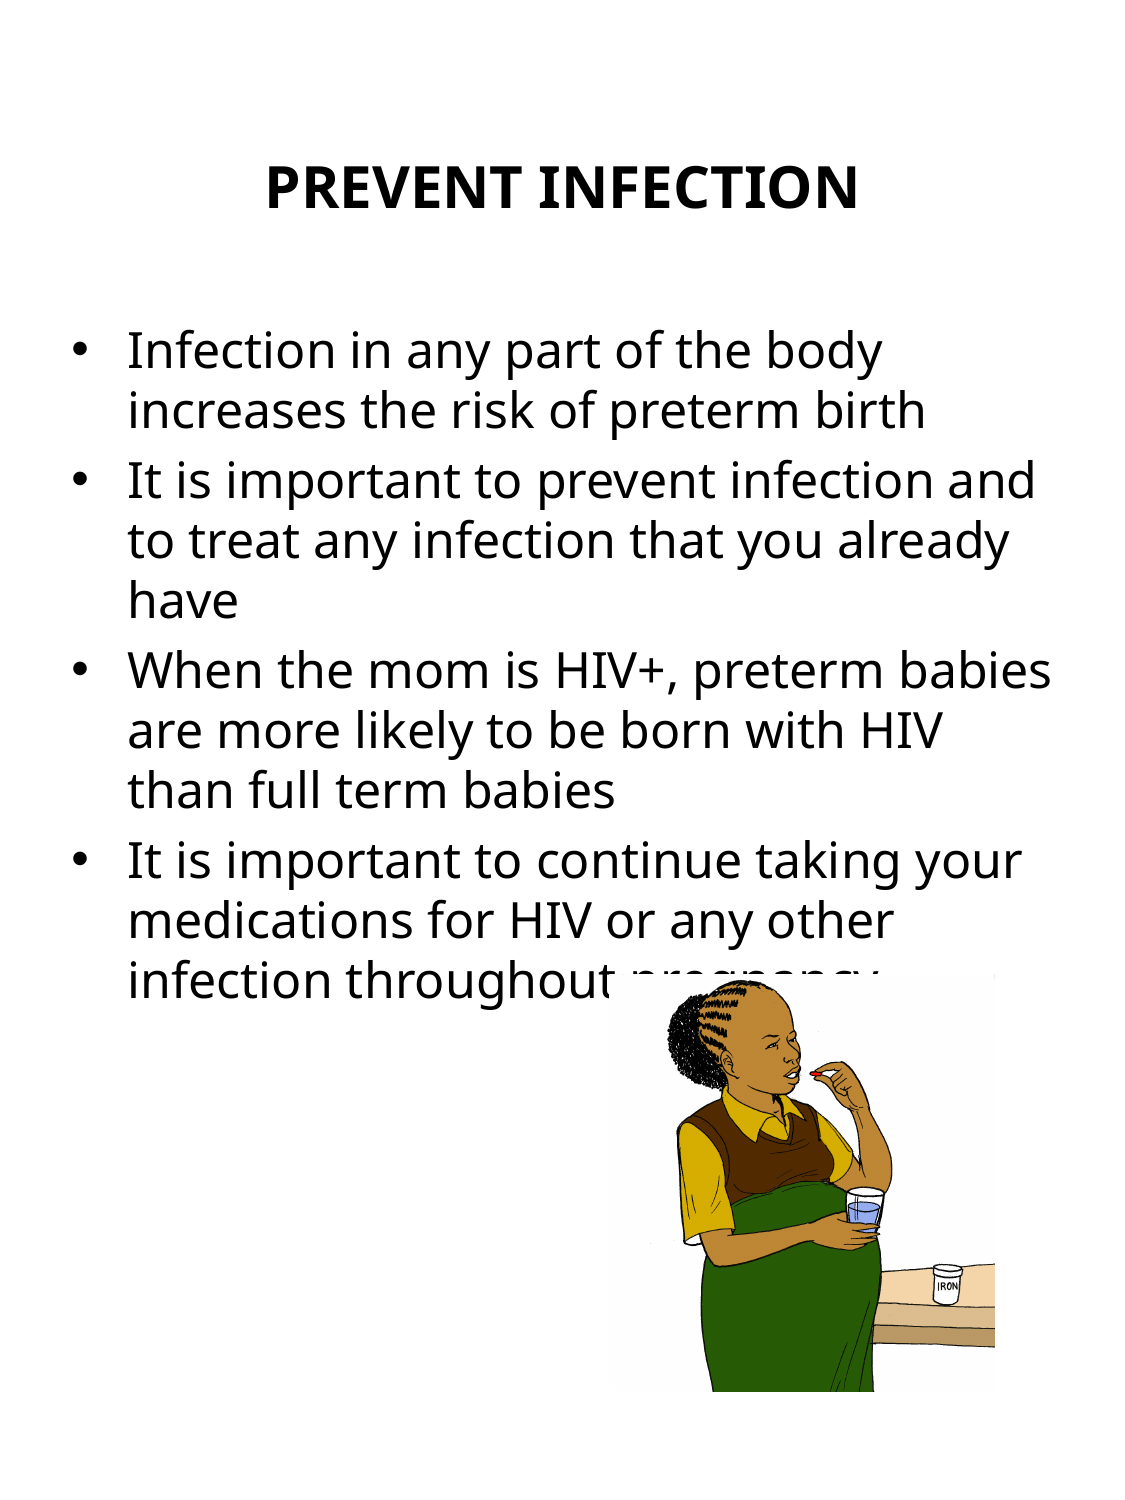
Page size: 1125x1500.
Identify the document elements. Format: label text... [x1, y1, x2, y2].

title PREVENT INFECTION [56, 60, 1069, 310]
picture [609, 974, 995, 1392]
list Infection in any part of the body increases the risk of preterm birth It is important to prevent infection and to treat any infection that you already have When the mom is HIV+, preterm babies are more likely to be born with HIV than full term babies It is important to continue taking your medications for HIV or any other infection throughout pregnancy [56, 310, 1069, 1301]
